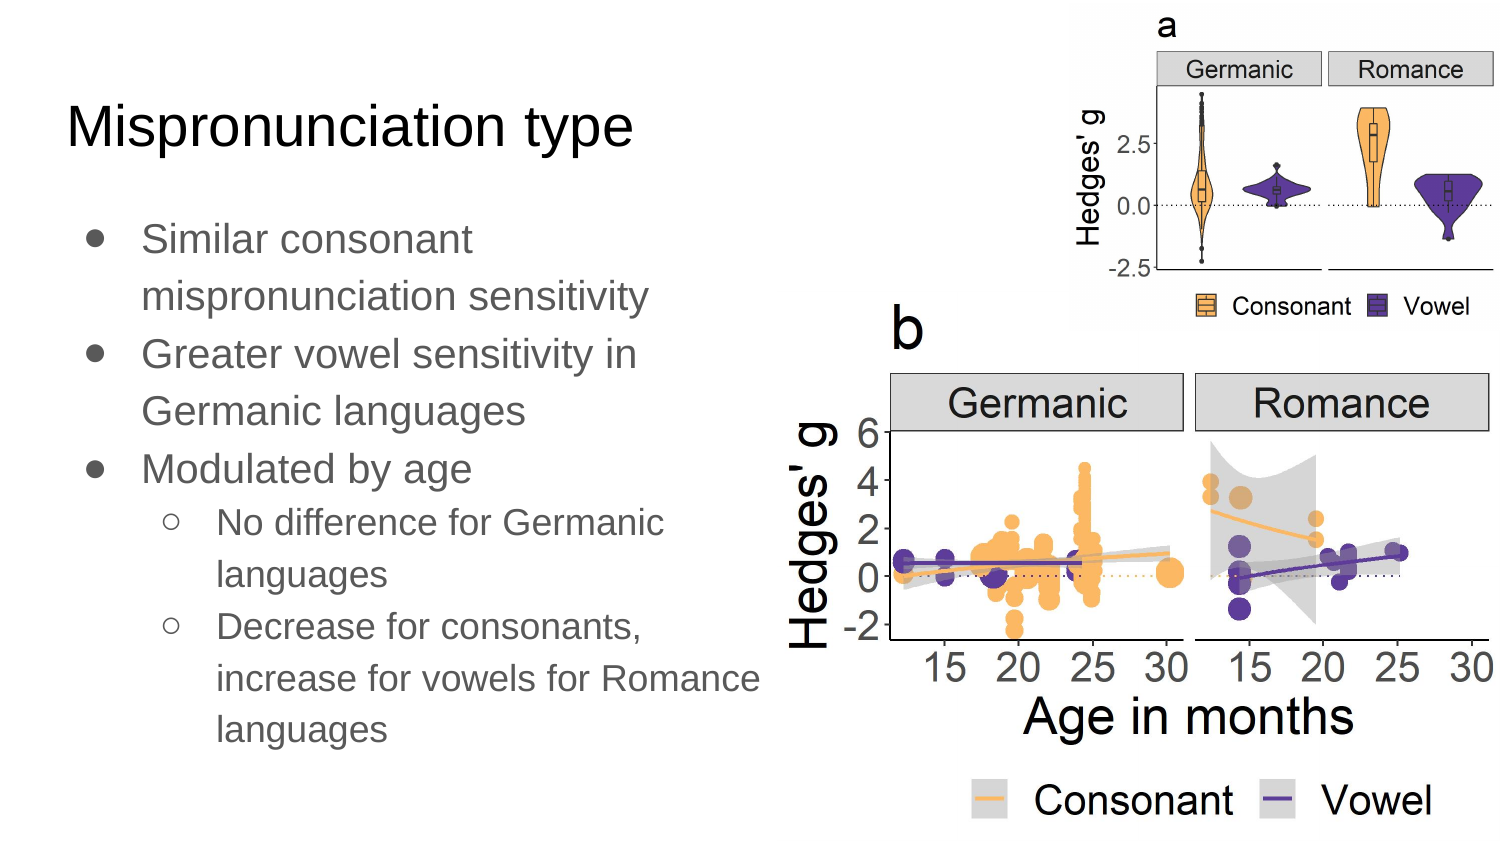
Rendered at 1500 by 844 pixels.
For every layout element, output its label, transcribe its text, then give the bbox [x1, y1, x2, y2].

picture [776, 3, 1500, 841]
title Mispronunciation type [51, 72, 1063, 167]
list Similar consonant mispronunciation sensitivity Greater vowel sensitivity in Germanic languages Modulated by age No difference for Germanic languages Decrease for consonants, increase for vowels for Romance languages [51, 189, 786, 750]
